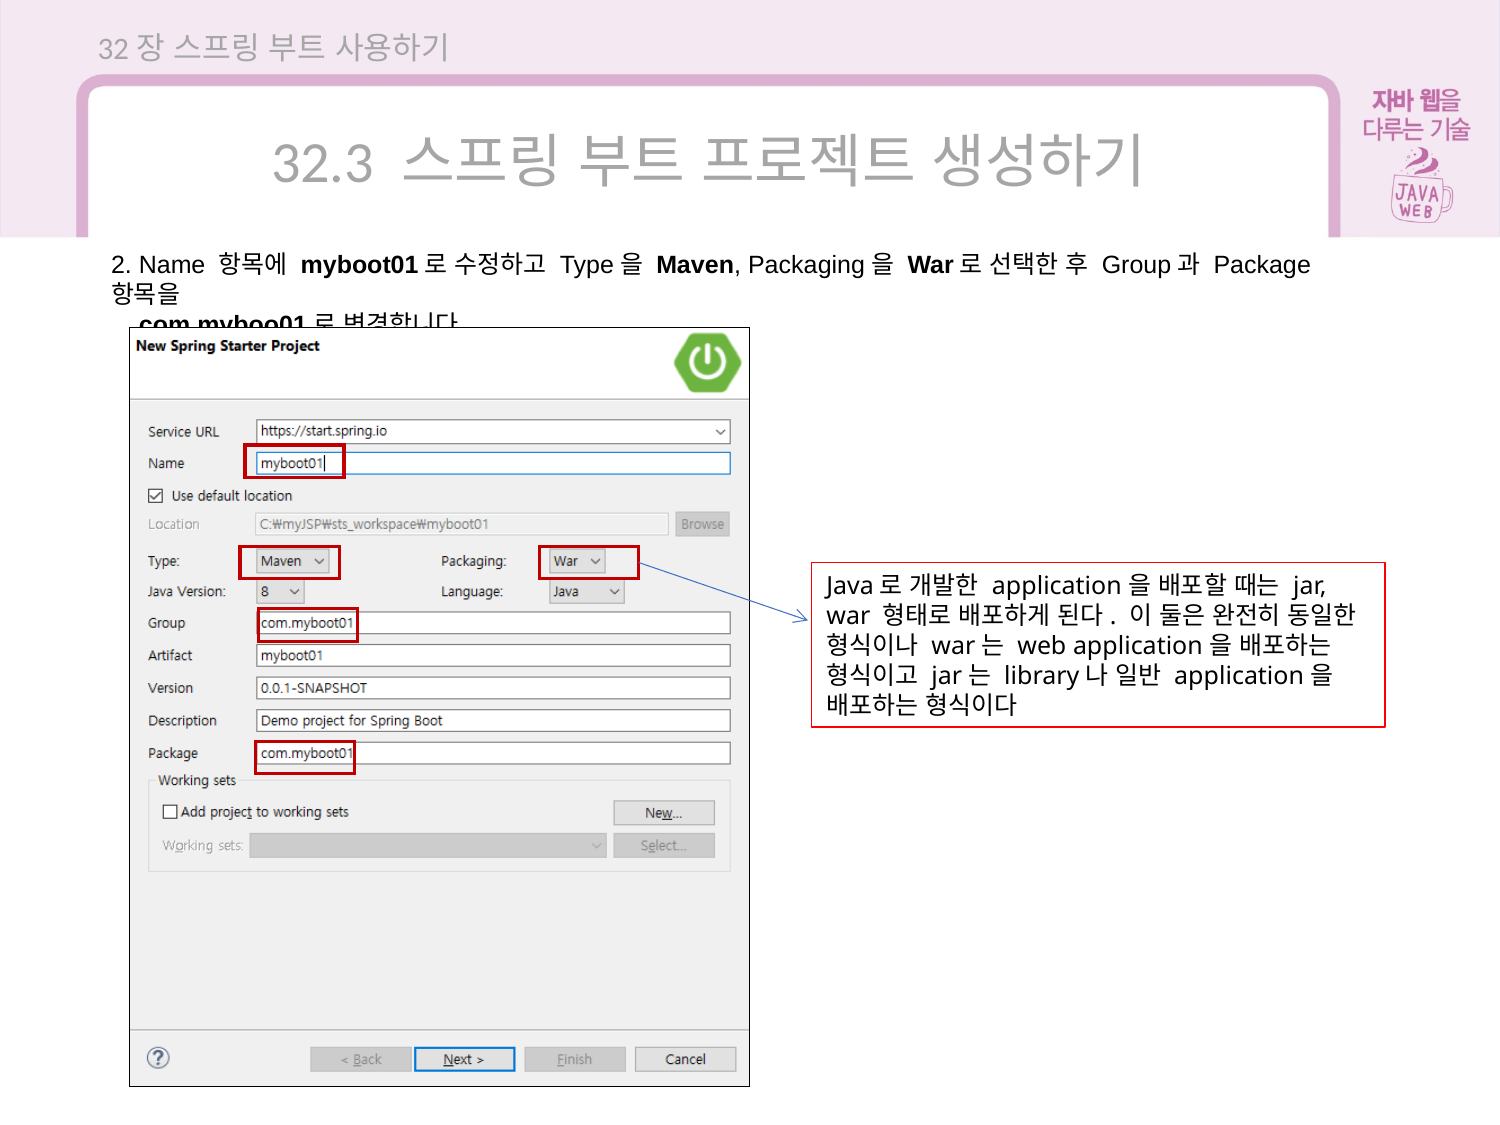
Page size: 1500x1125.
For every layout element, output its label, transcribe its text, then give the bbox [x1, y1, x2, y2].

text_box 32장 스프링 부트 사용하기 [82, 0, 1133, 74]
picture [0, 0, 1500, 1125]
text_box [638, 562, 808, 621]
text_box 32.3 스프링 부트 프로젝트 생성하기 [96, 117, 1321, 202]
text_box 2. Name 항목에 myboot01로 수정하고 Type을 Maven, Packaging을 War로 선택한 후 Group과 Package 항목을 com.myboo01로 변경합니다. [96, 241, 1393, 346]
text_box Java로 개발한 application을 배포할 때는 jar, war 형태로 배포하게 된다. 이 둘은 완전히 동일한 형식이나 war는 web application을 배포하는 형식이고 jar는 library나 일반 application을 배포하는 형식이다 [811, 562, 1386, 727]
